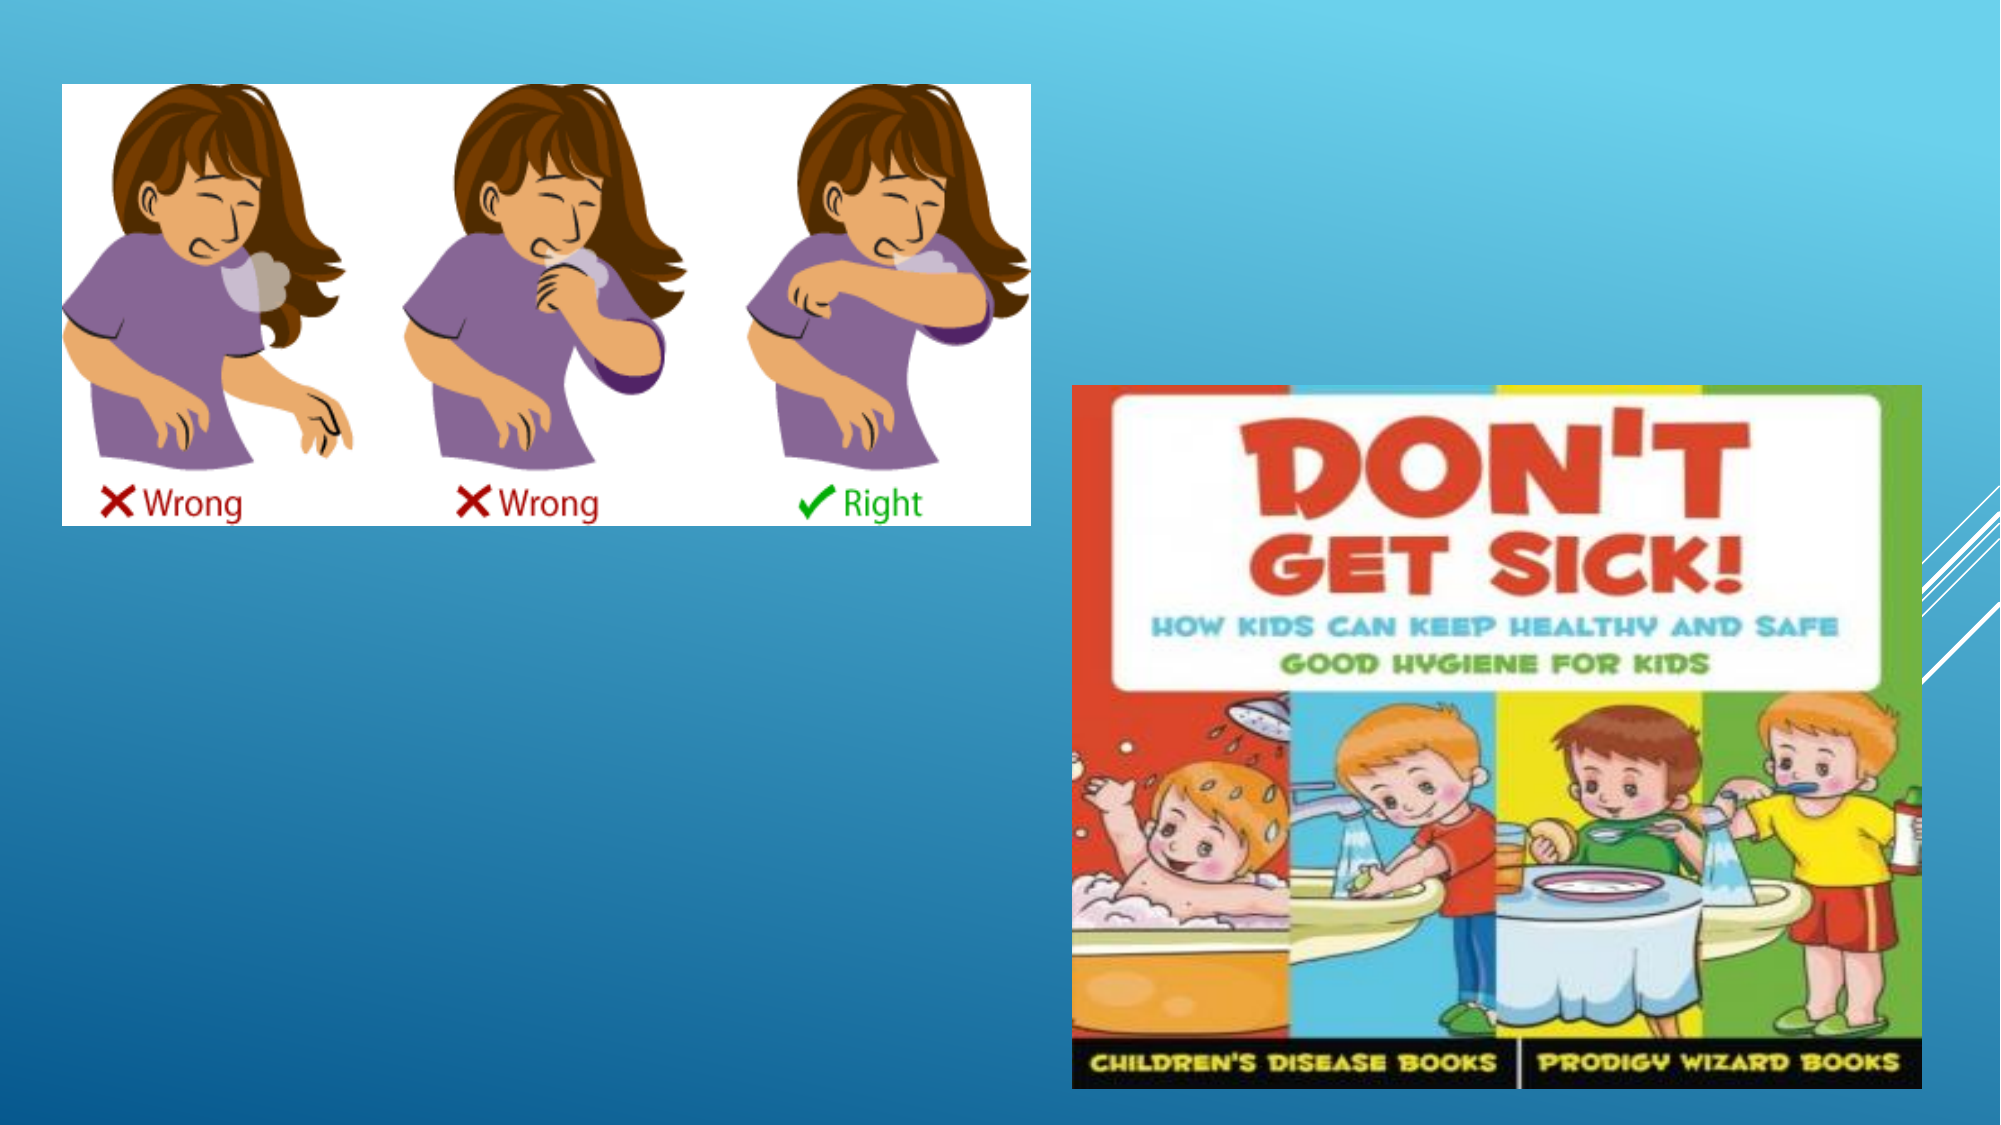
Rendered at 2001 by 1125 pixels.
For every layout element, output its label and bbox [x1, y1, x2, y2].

picture [1072, 385, 1922, 1089]
picture [61, 83, 1031, 526]
